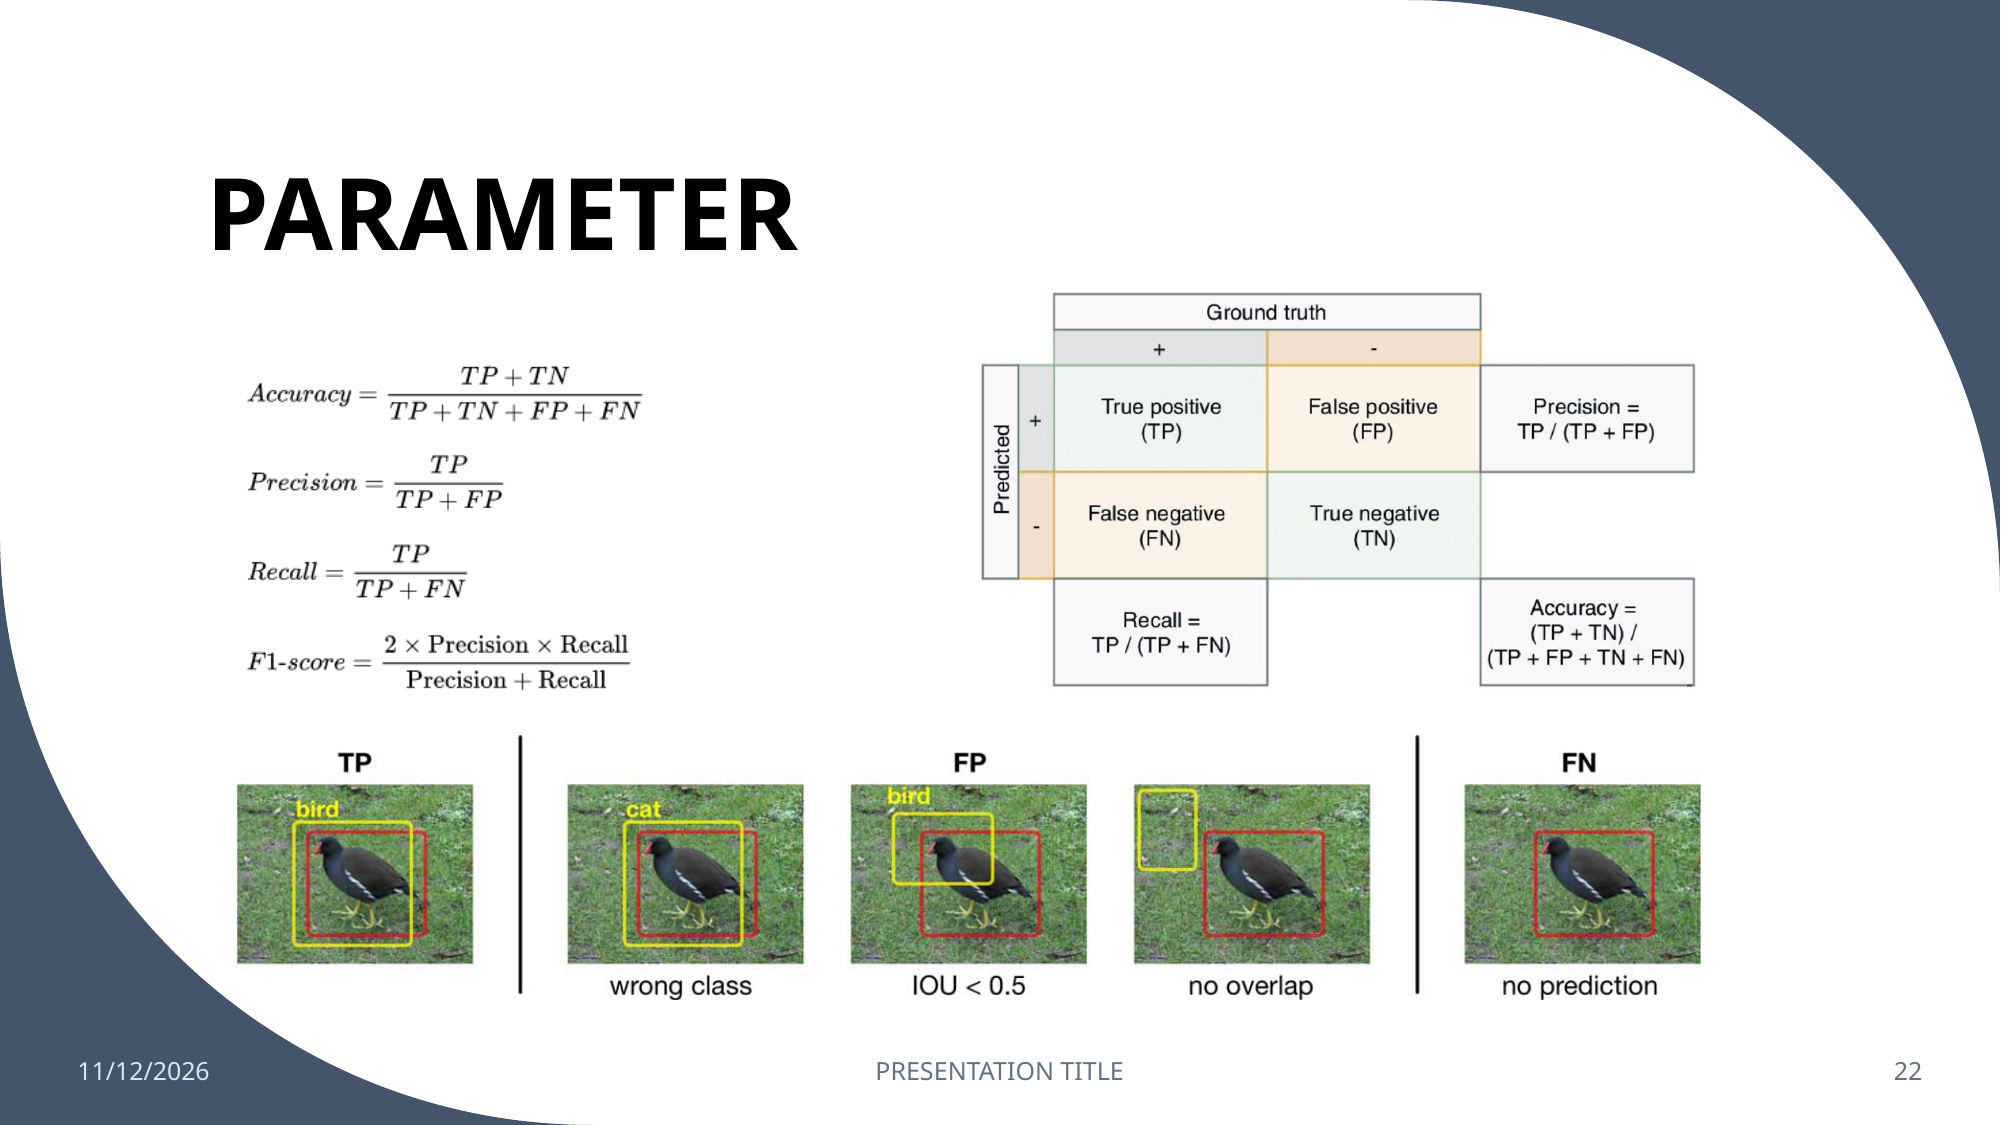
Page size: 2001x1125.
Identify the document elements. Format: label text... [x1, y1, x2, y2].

picture [236, 340, 658, 714]
title PARAMETER [191, 62, 1796, 280]
picture [236, 735, 1701, 1000]
slide_number 22 [1665, 1042, 1938, 1103]
footer PRESENTATION TITLE [662, 1042, 1338, 1103]
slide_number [62, 1042, 342, 1103]
picture [978, 290, 1697, 689]
